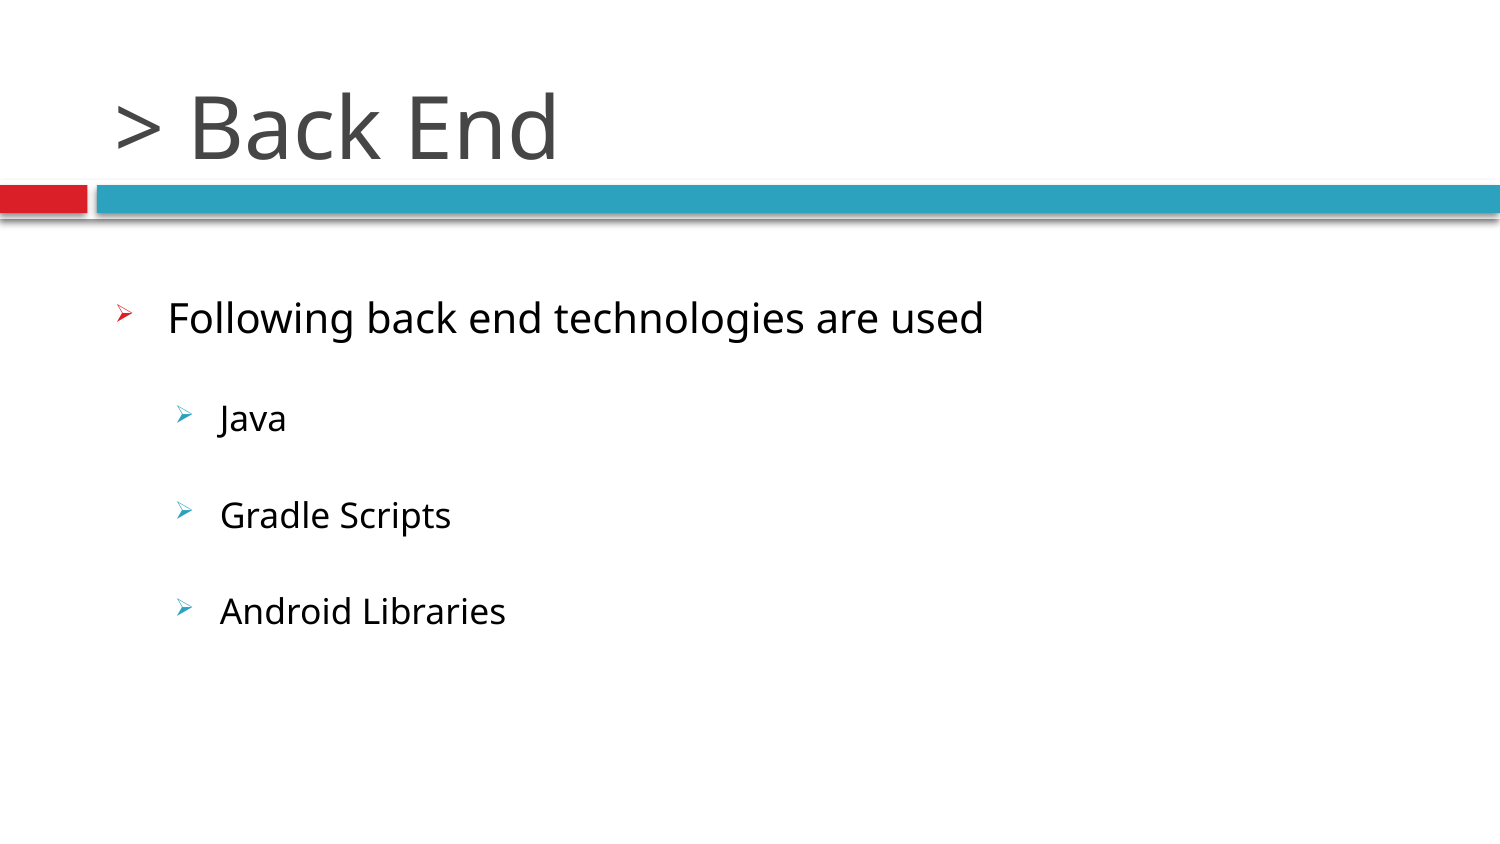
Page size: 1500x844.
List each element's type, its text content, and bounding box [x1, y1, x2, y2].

title > Back End [99, 19, 1438, 185]
list Following back end technologies are used Java Gradle Scripts Android Libraries [99, 234, 1425, 785]
